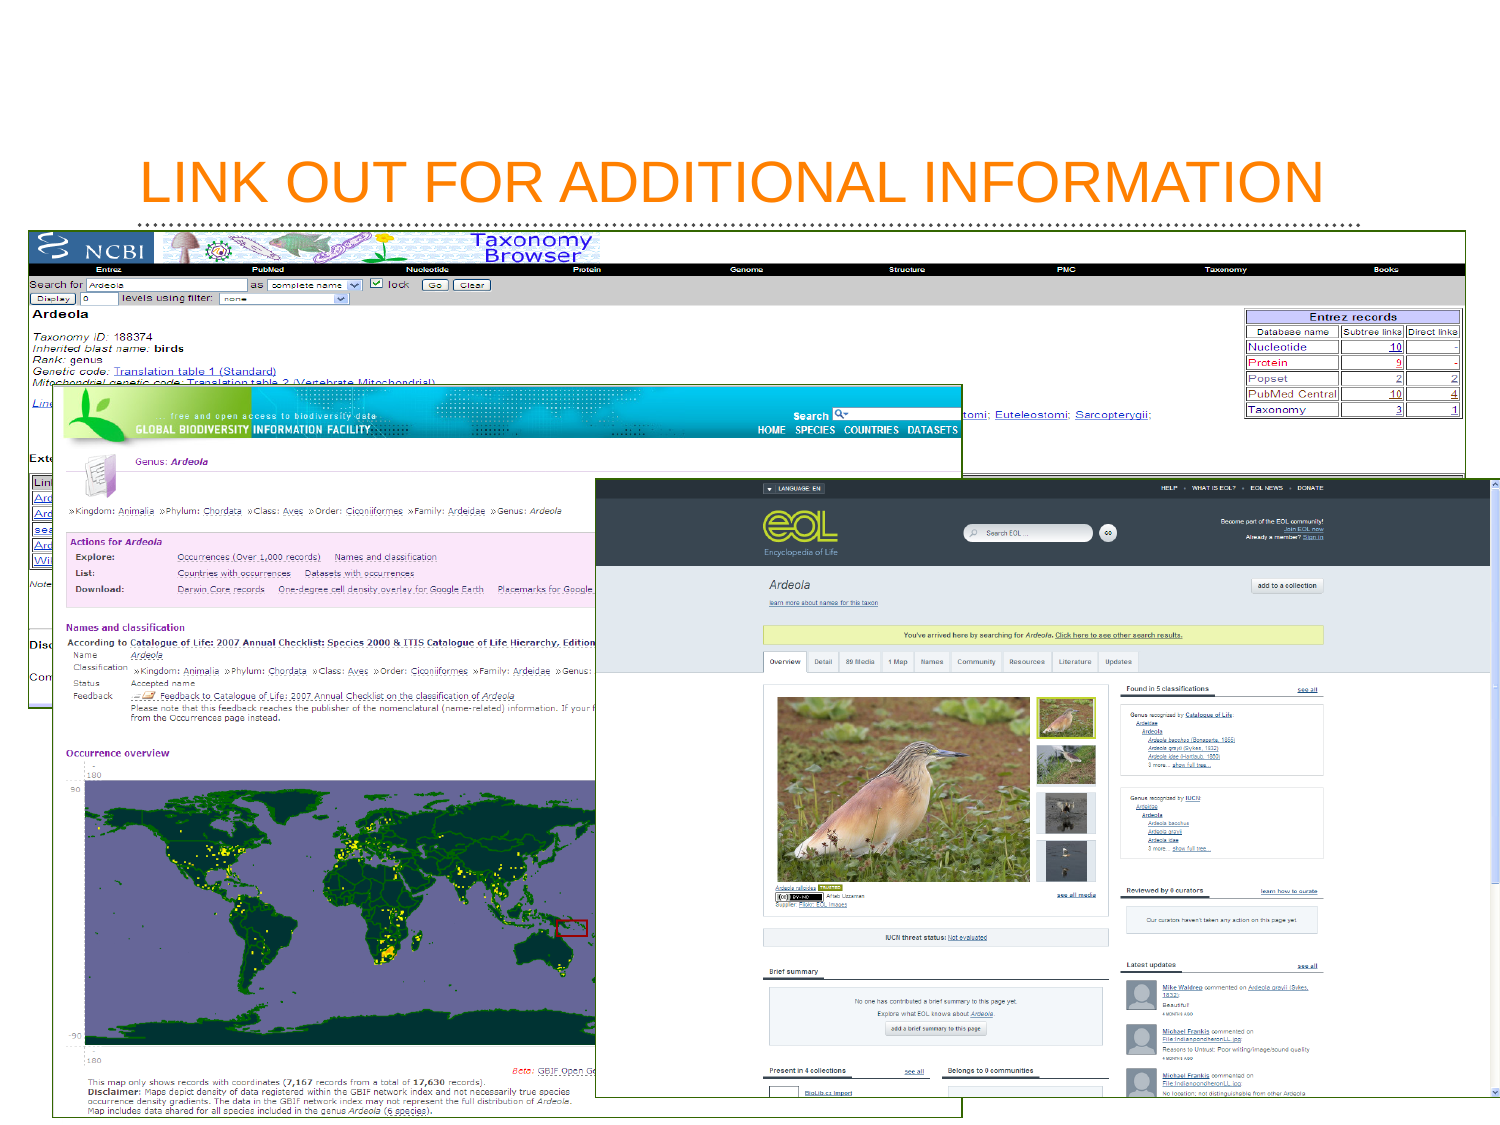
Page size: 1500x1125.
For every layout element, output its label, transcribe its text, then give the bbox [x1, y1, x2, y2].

picture [60, 1118, 333, 1124]
picture [29, 231, 1500, 1117]
title LINK OUT FOR ADDITIONAL INFORMATION [139, 74, 1362, 216]
